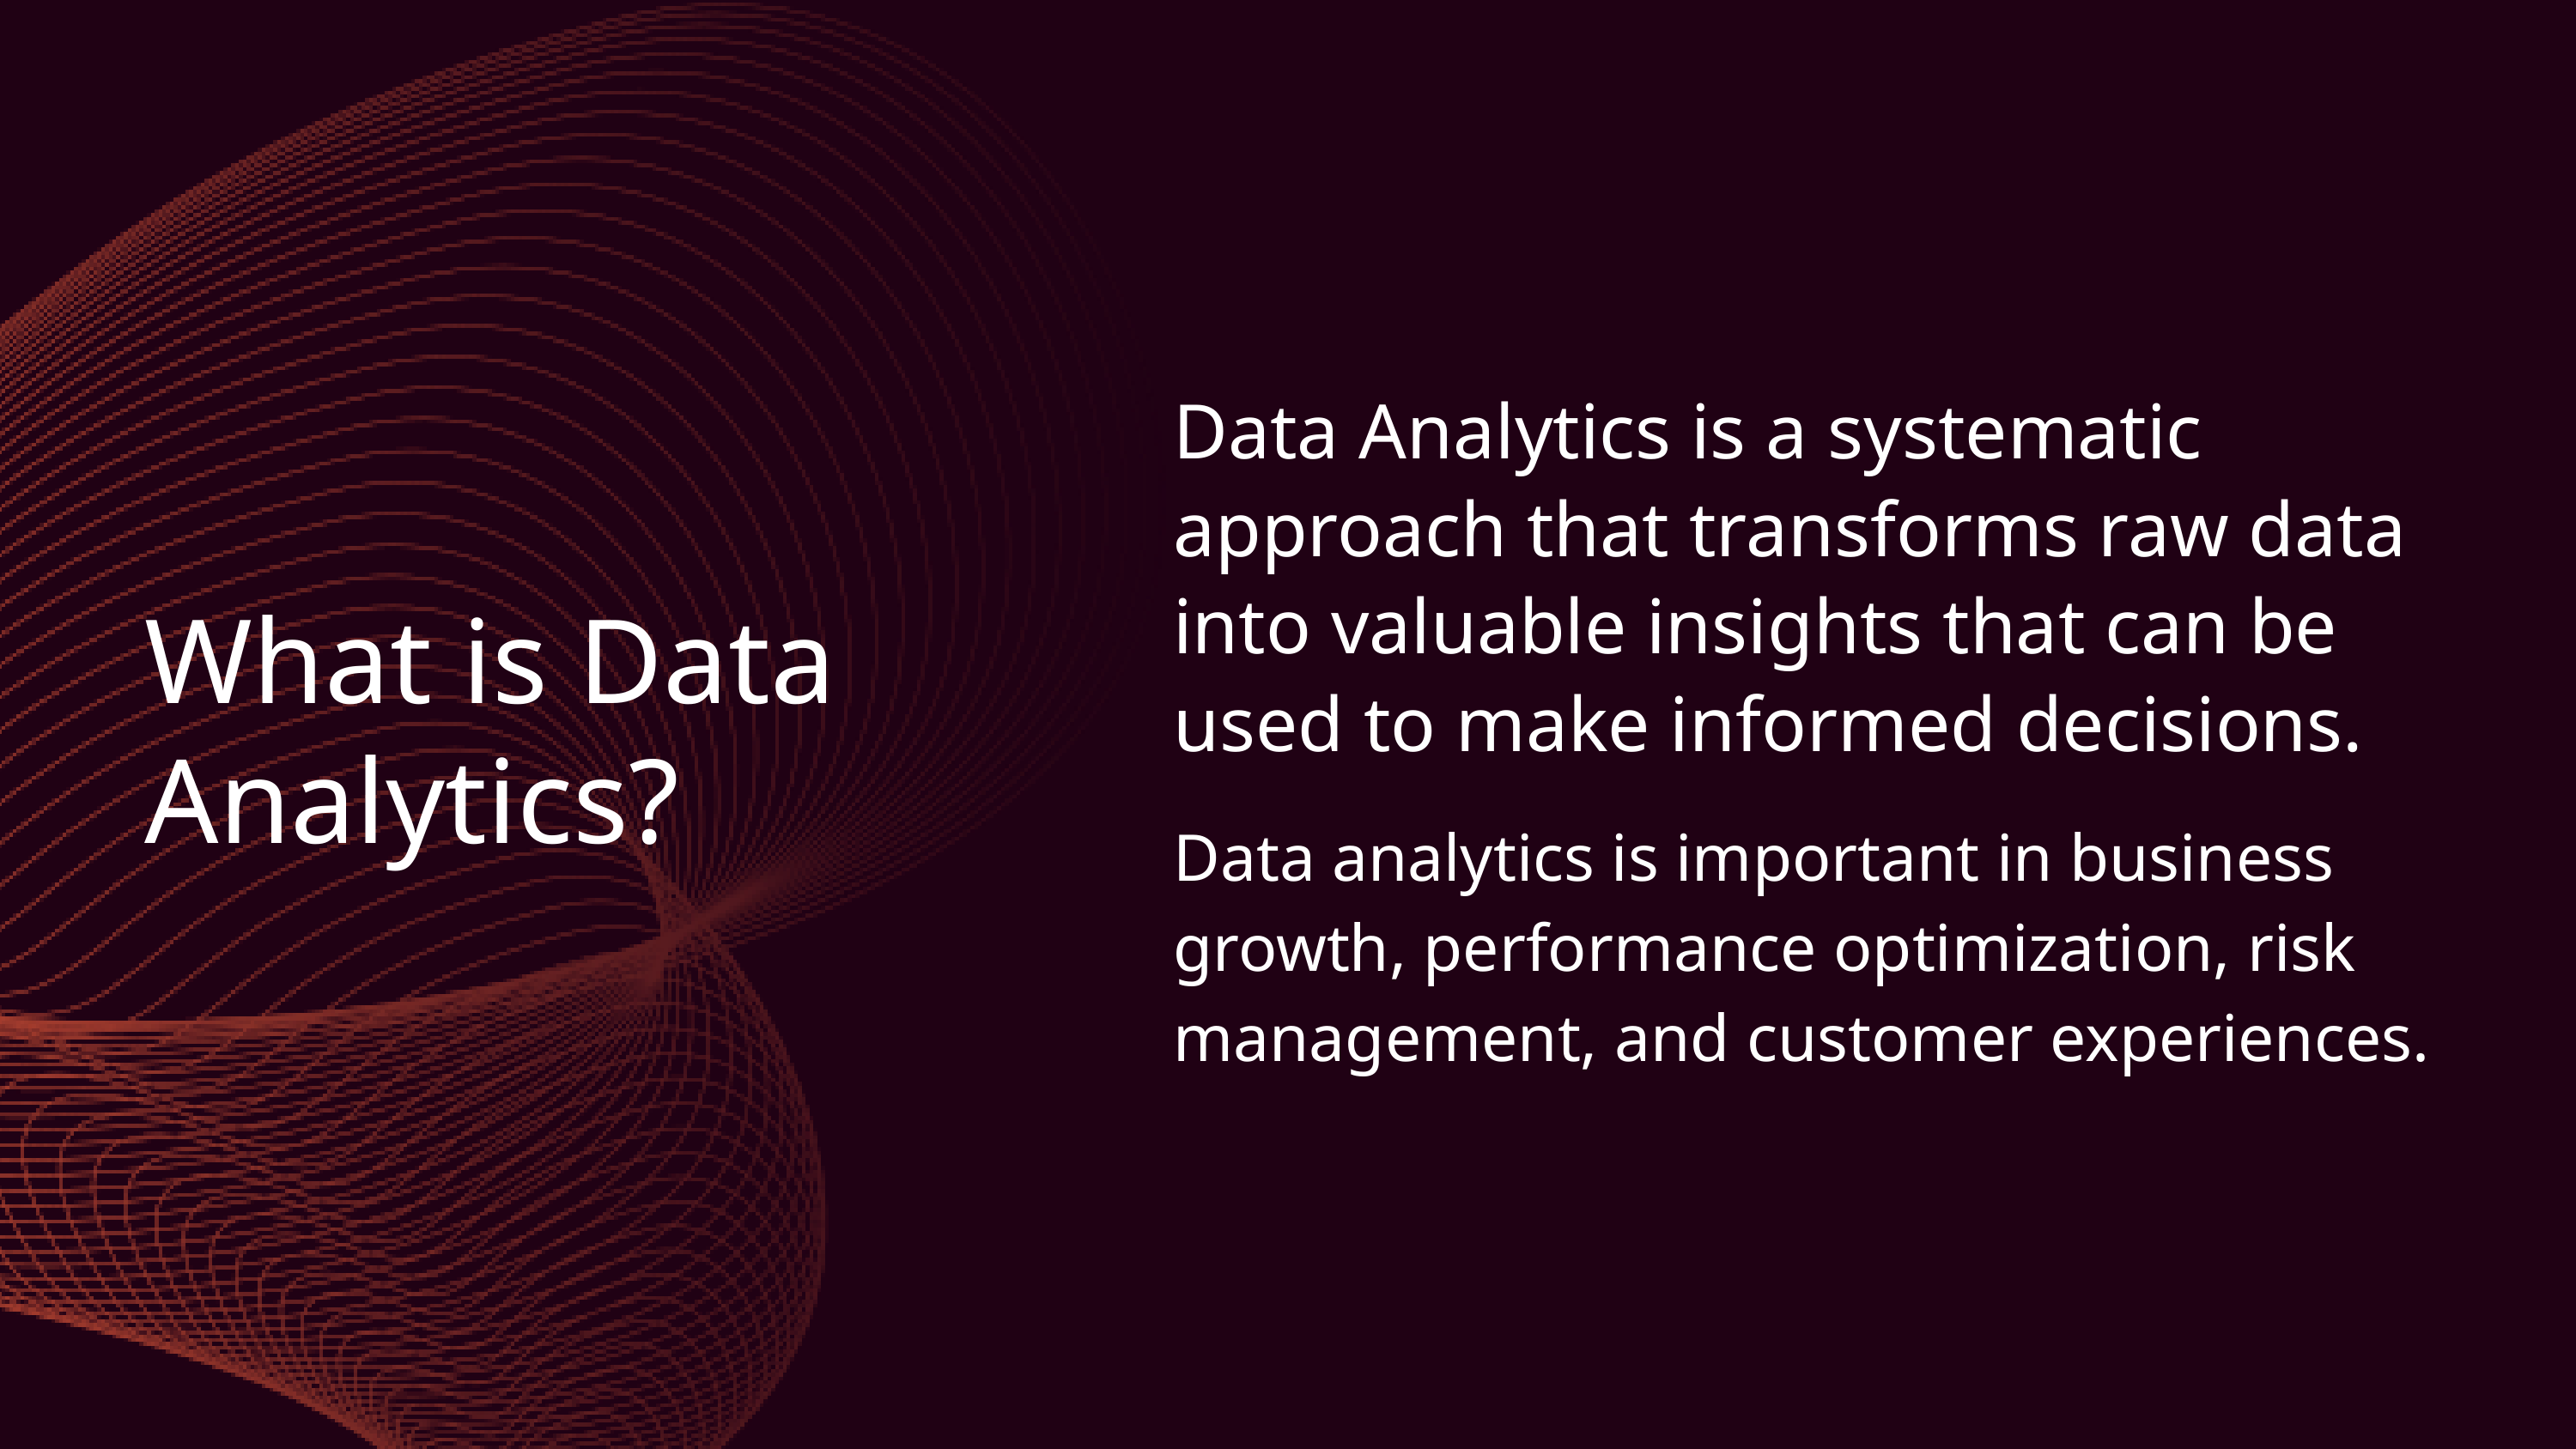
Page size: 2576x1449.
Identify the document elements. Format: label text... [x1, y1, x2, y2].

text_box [1173, 379, 2490, 1069]
text_box What is Data Analytics? [144, 587, 950, 867]
text_box [0, 0, 1174, 1449]
